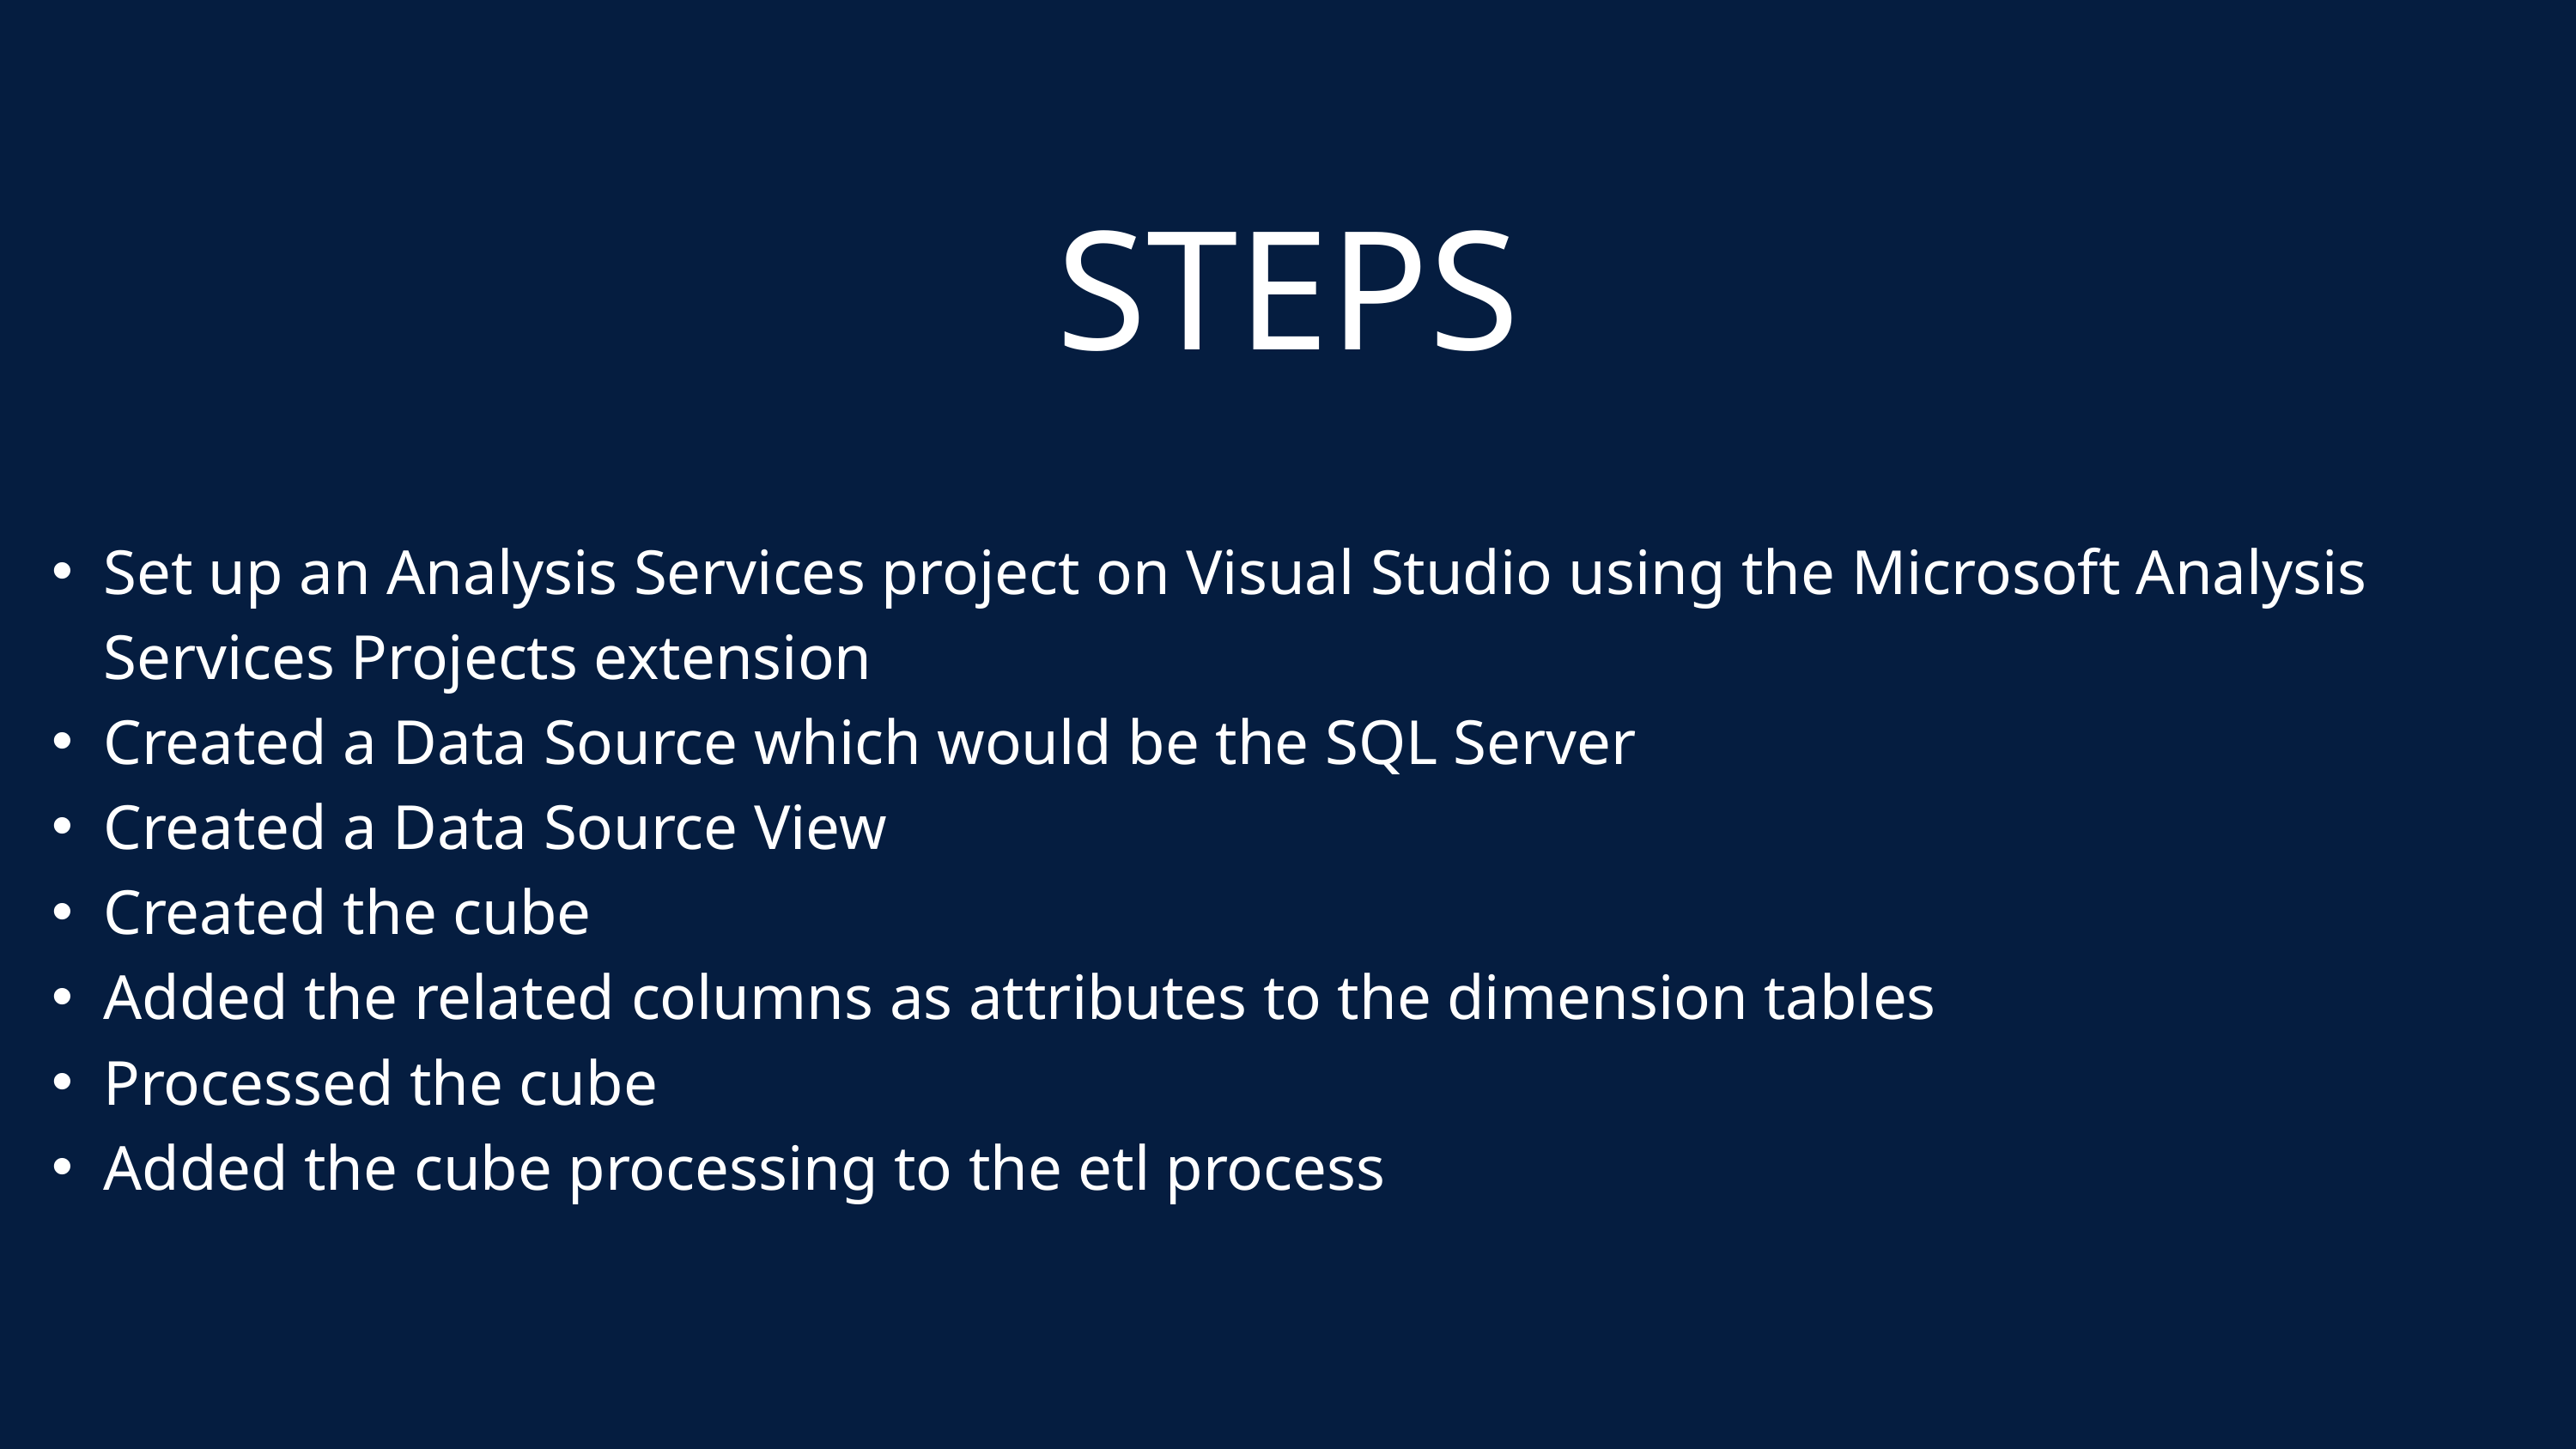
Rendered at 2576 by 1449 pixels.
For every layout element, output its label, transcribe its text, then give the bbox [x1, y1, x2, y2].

text_box Set up an Analysis Services project on Visual Studio using the Microsoft Analysis Services Projects extension Created a Data Source which would be the SQL Server Created a Data Source View Created the cube Added the related columns as attributes to the dimension tables Processed the cube Added the cube processing to the etl process [0, 521, 2576, 1203]
text_box STEPS [1034, 152, 1542, 384]
